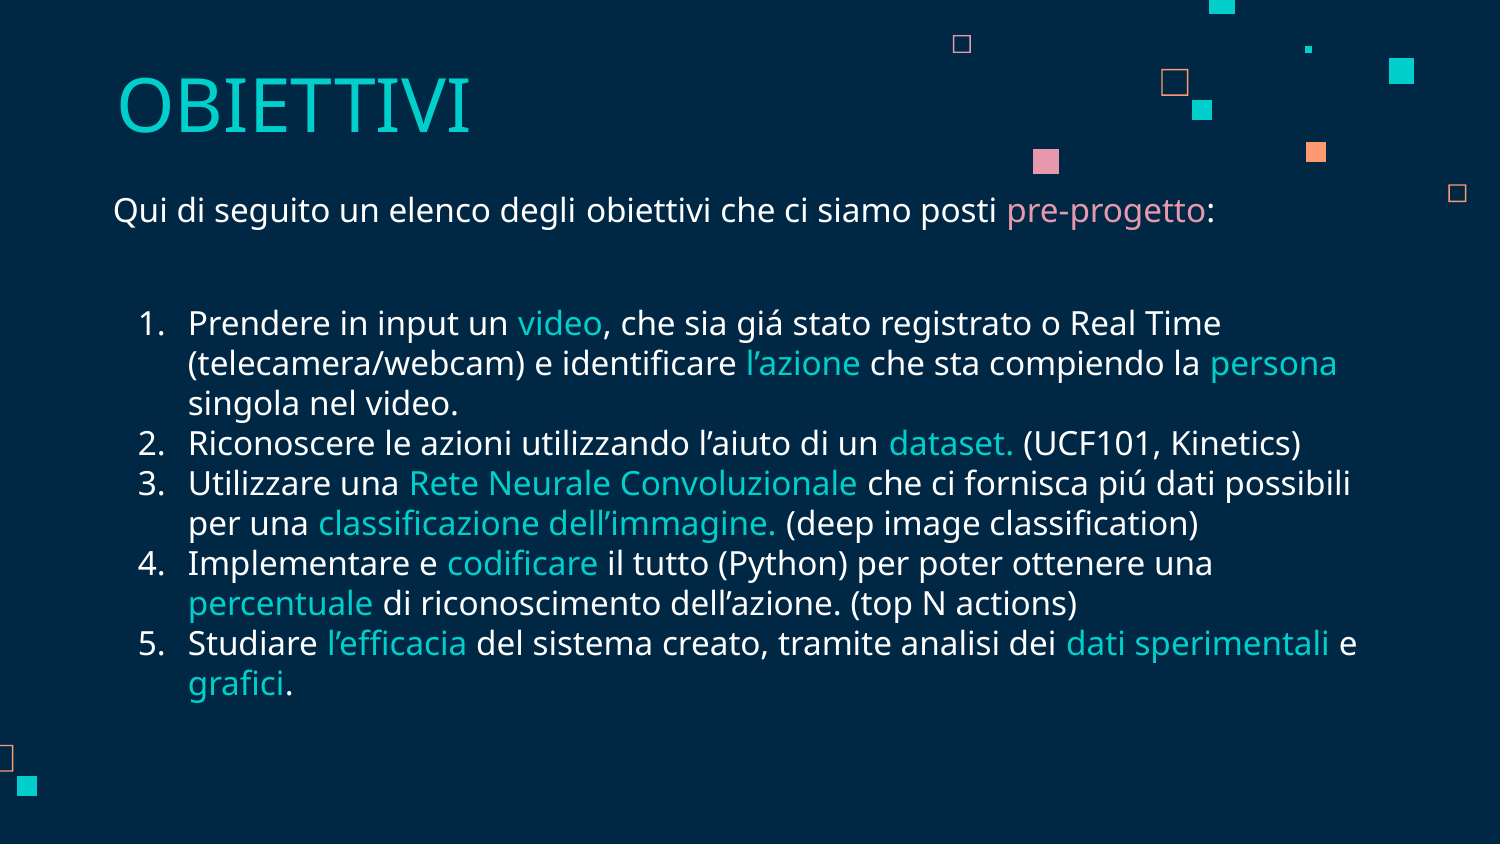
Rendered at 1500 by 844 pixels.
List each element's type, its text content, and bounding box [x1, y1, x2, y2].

text_box [1305, 142, 1326, 163]
list Qui di seguito un elenco degli obiettivi che ci siamo posti pre-progetto: Prendere in input un video, che sia giá stato registrato o Real Time (telecamera/webcam) e identificare l’azione che sta compiendo la persona singola nel video. Riconoscere le azioni utilizzando l’aiuto di un dataset. (UCF101, Kinetics) Utilizzare una Rete Neurale Convoluzionale che ci fornisca piú dati possibili per una classificazione dell’immagine. (deep image classification) Implementare e codificare il tutto (Python) per poter ottenere una percentuale di riconoscimento dell’azione. (top N actions) Studiare l’efficacia del sistema creato, tramite analisi dei dati sperimentali e grafici. [97, 174, 1389, 796]
title OBIETTIVI [101, 67, 878, 163]
